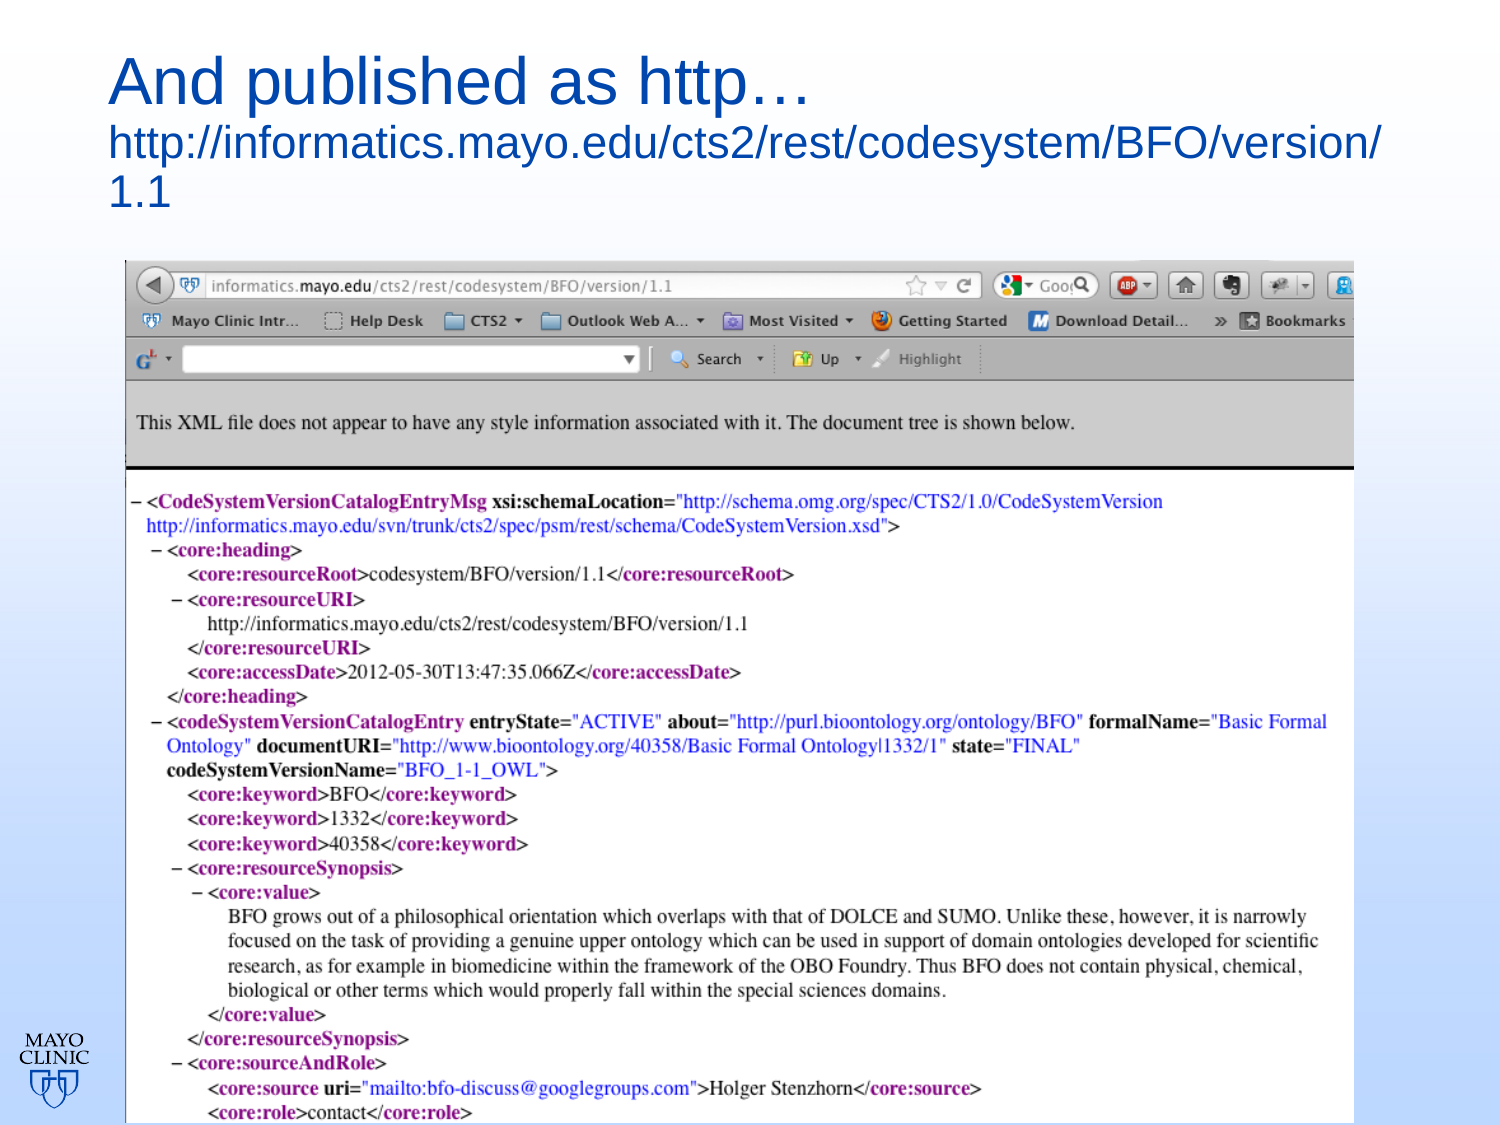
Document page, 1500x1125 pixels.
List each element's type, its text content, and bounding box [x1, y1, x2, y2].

title And published as http… http://informatics.mayo.edu/cts2/rest/codesystem/BFO/version/1.1 [108, 0, 1392, 225]
picture [0, 0, 1500, 1125]
